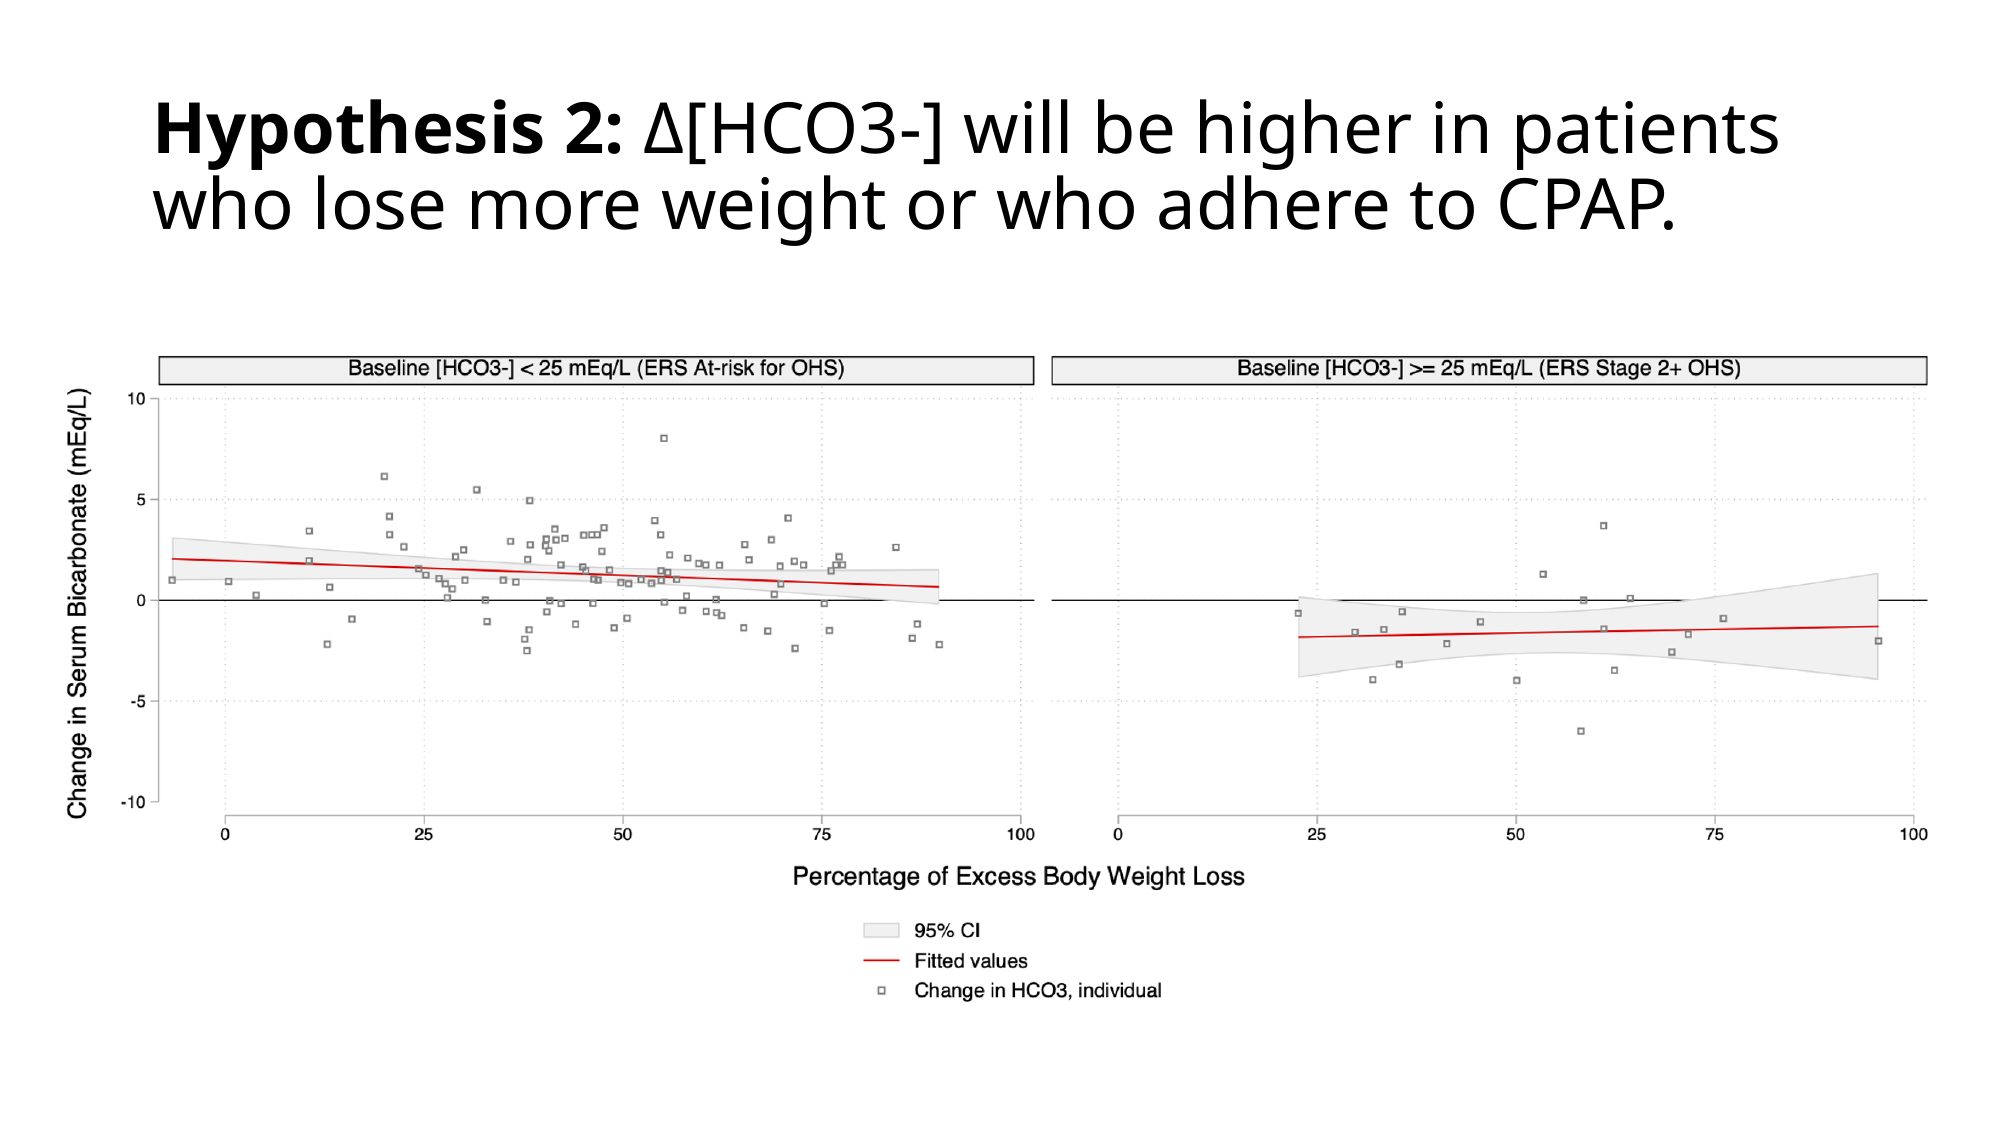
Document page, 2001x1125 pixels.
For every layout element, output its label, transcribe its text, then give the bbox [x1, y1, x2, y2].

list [34, 322, 1961, 1045]
title Hypothesis 2: Δ[HCO3-] will be higher in patients who lose more weight or who adhere to CPAP. [137, 59, 1863, 278]
